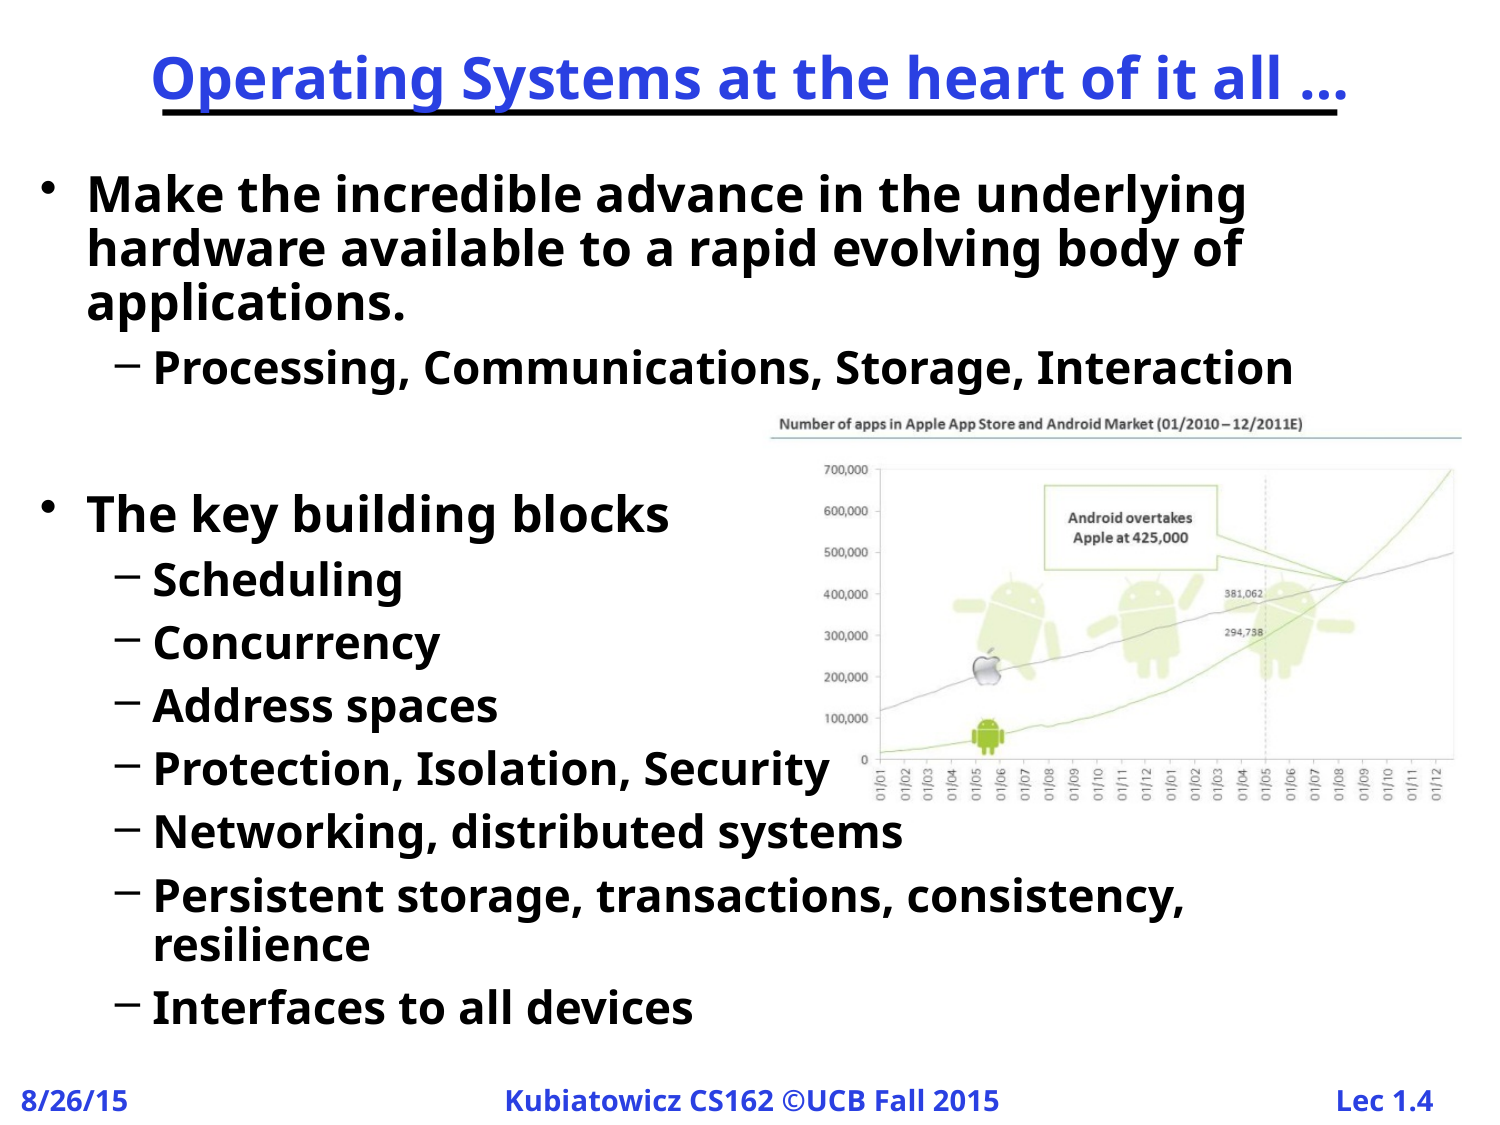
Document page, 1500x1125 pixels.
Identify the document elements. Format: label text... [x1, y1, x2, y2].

picture [762, 412, 1462, 826]
list Make the incredible advance in the underlying hardware available to a rapid evolving body of applications. Processing, Communications, Storage, Interaction The key building blocks Scheduling Concurrency Address spaces Protection, Isolation, Security Networking, distributed systems Persistent storage, transactions, consistency, resilience Interfaces to all devices [24, 162, 1400, 1000]
title Operating Systems at the heart of it all … [62, 37, 1438, 125]
